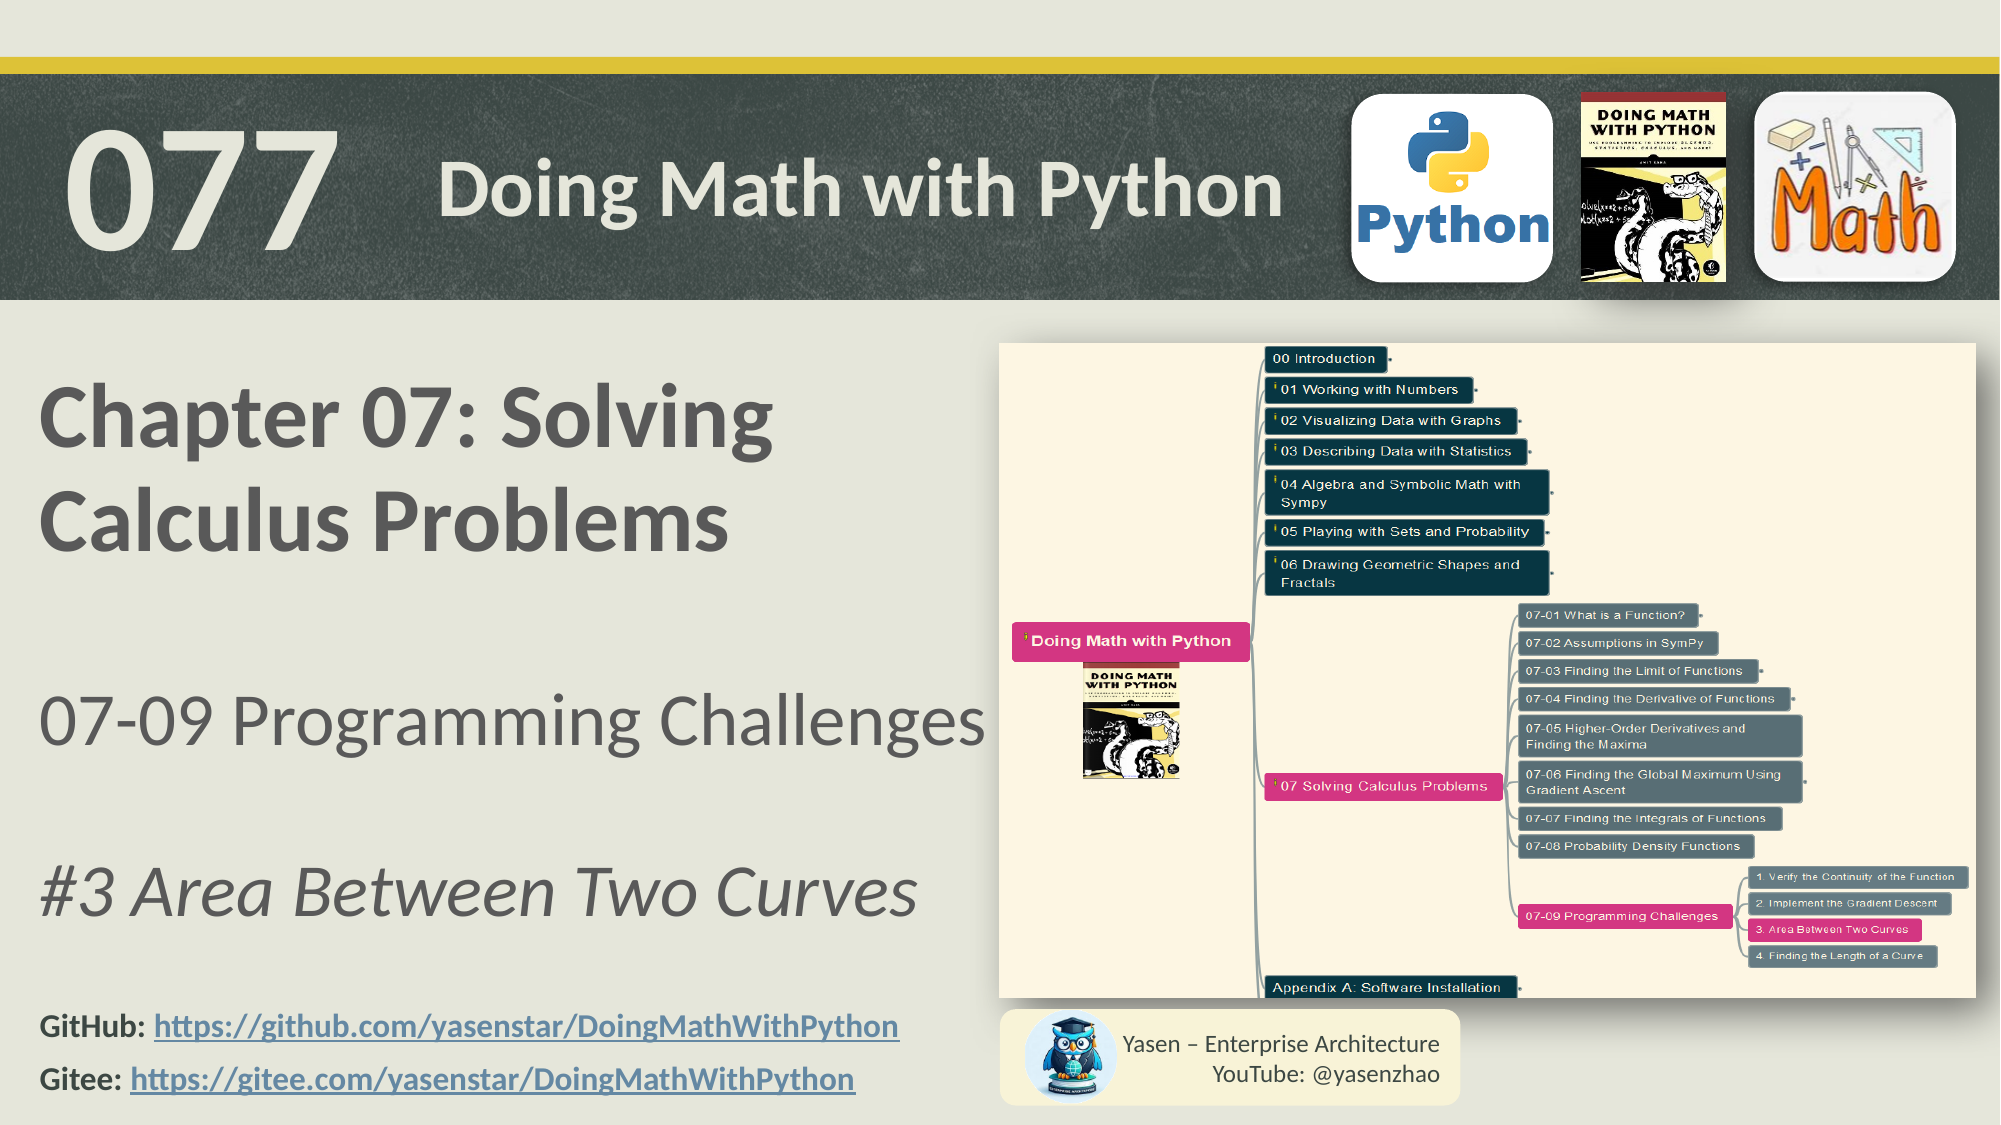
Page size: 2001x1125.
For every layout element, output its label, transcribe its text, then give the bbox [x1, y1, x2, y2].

text_box 077 [48, 132, 359, 244]
text_box GitHub: https://github.com/yasenstar/DoingMathWithPython Gitee: https://gitee.com/yasenstar/DoingMathWithPython [24, 997, 950, 1112]
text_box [999, 1009, 1461, 1106]
title Doing Math with Python [422, 76, 1323, 300]
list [999, 343, 1976, 998]
text_box Chapter 07: Solving Calculus Problems 07-09 Programming Challenges #3 Area Between Two Curves [24, 355, 999, 942]
picture [0, 74, 2000, 300]
